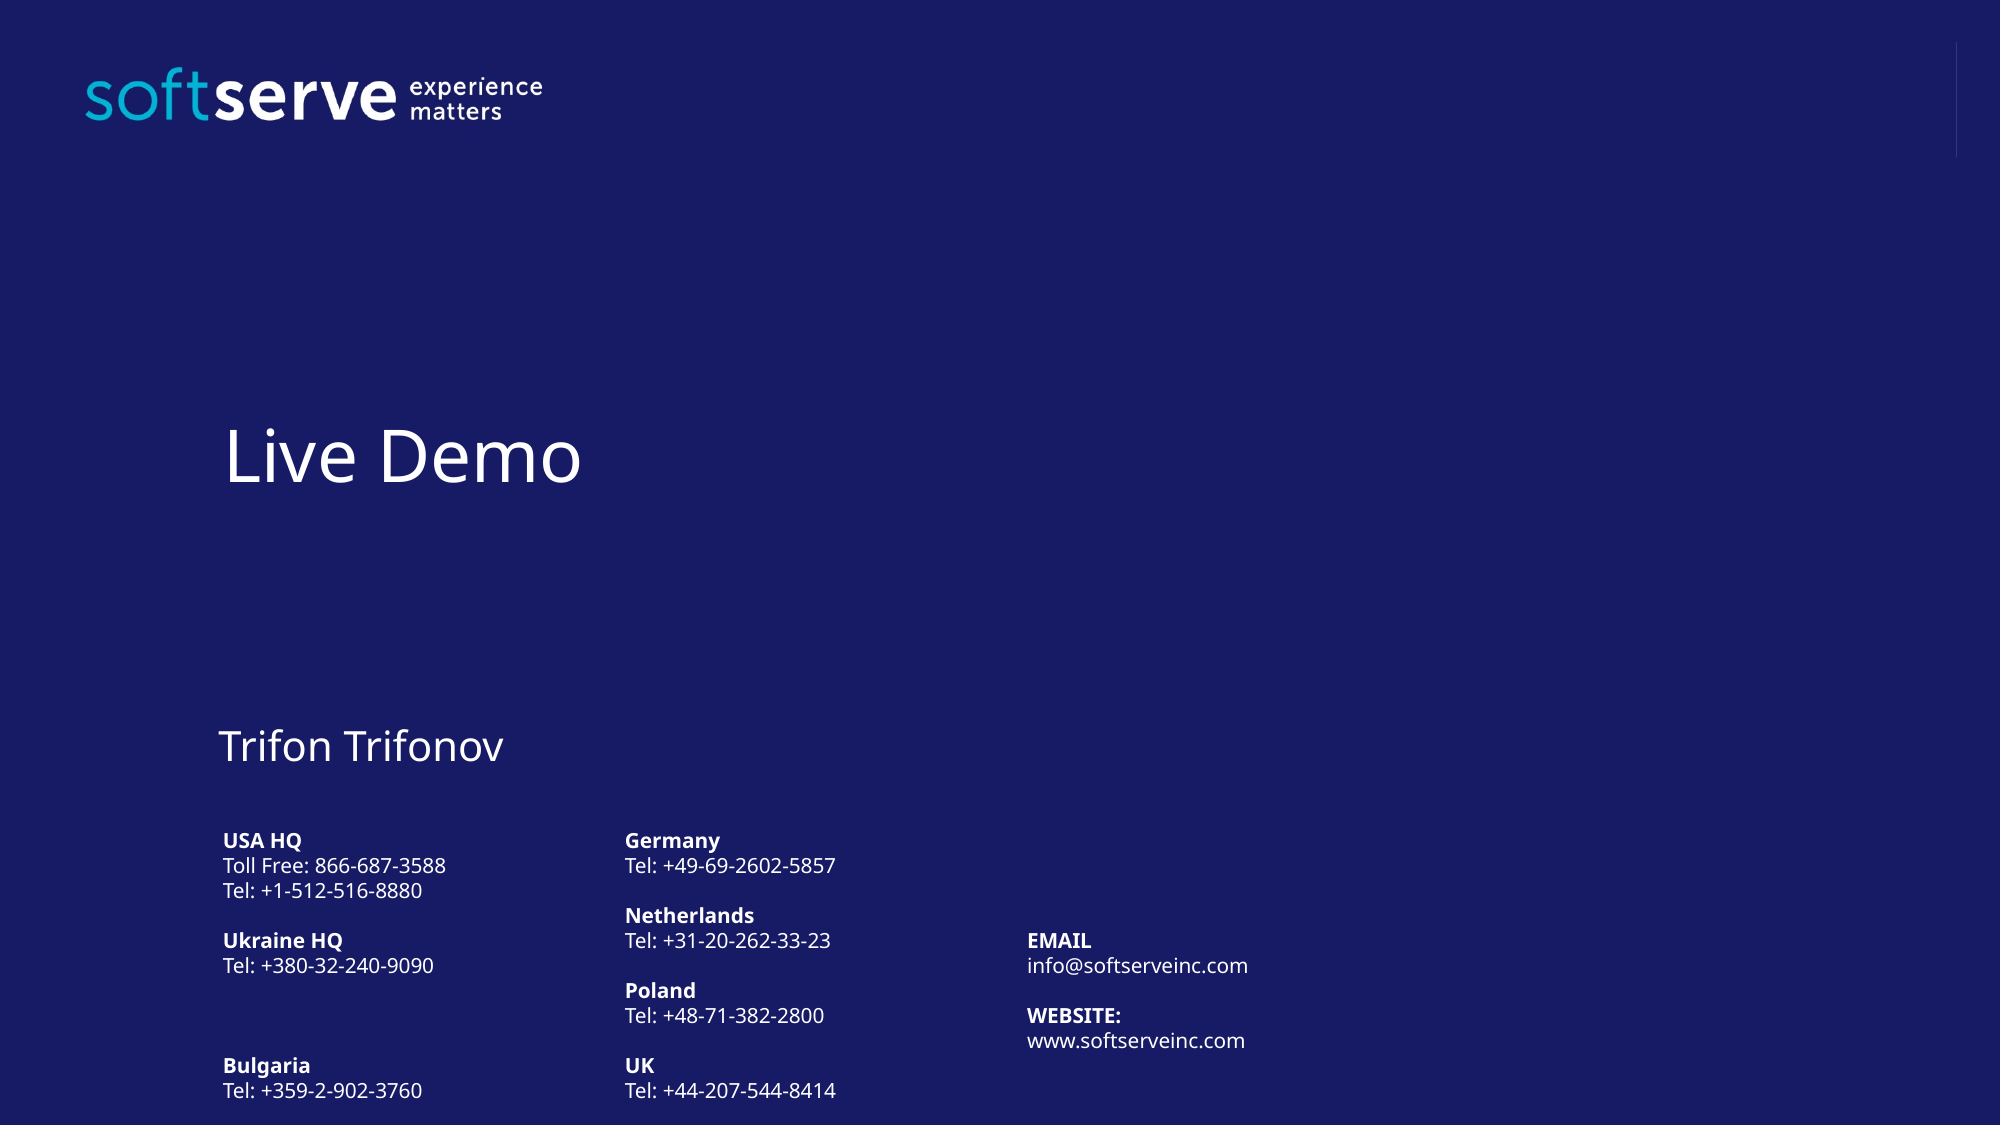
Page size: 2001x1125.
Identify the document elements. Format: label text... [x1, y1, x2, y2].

text_box Trifon Trifonov [203, 680, 667, 815]
title Live Demo [208, 349, 1073, 568]
picture [43, 42, 1957, 157]
